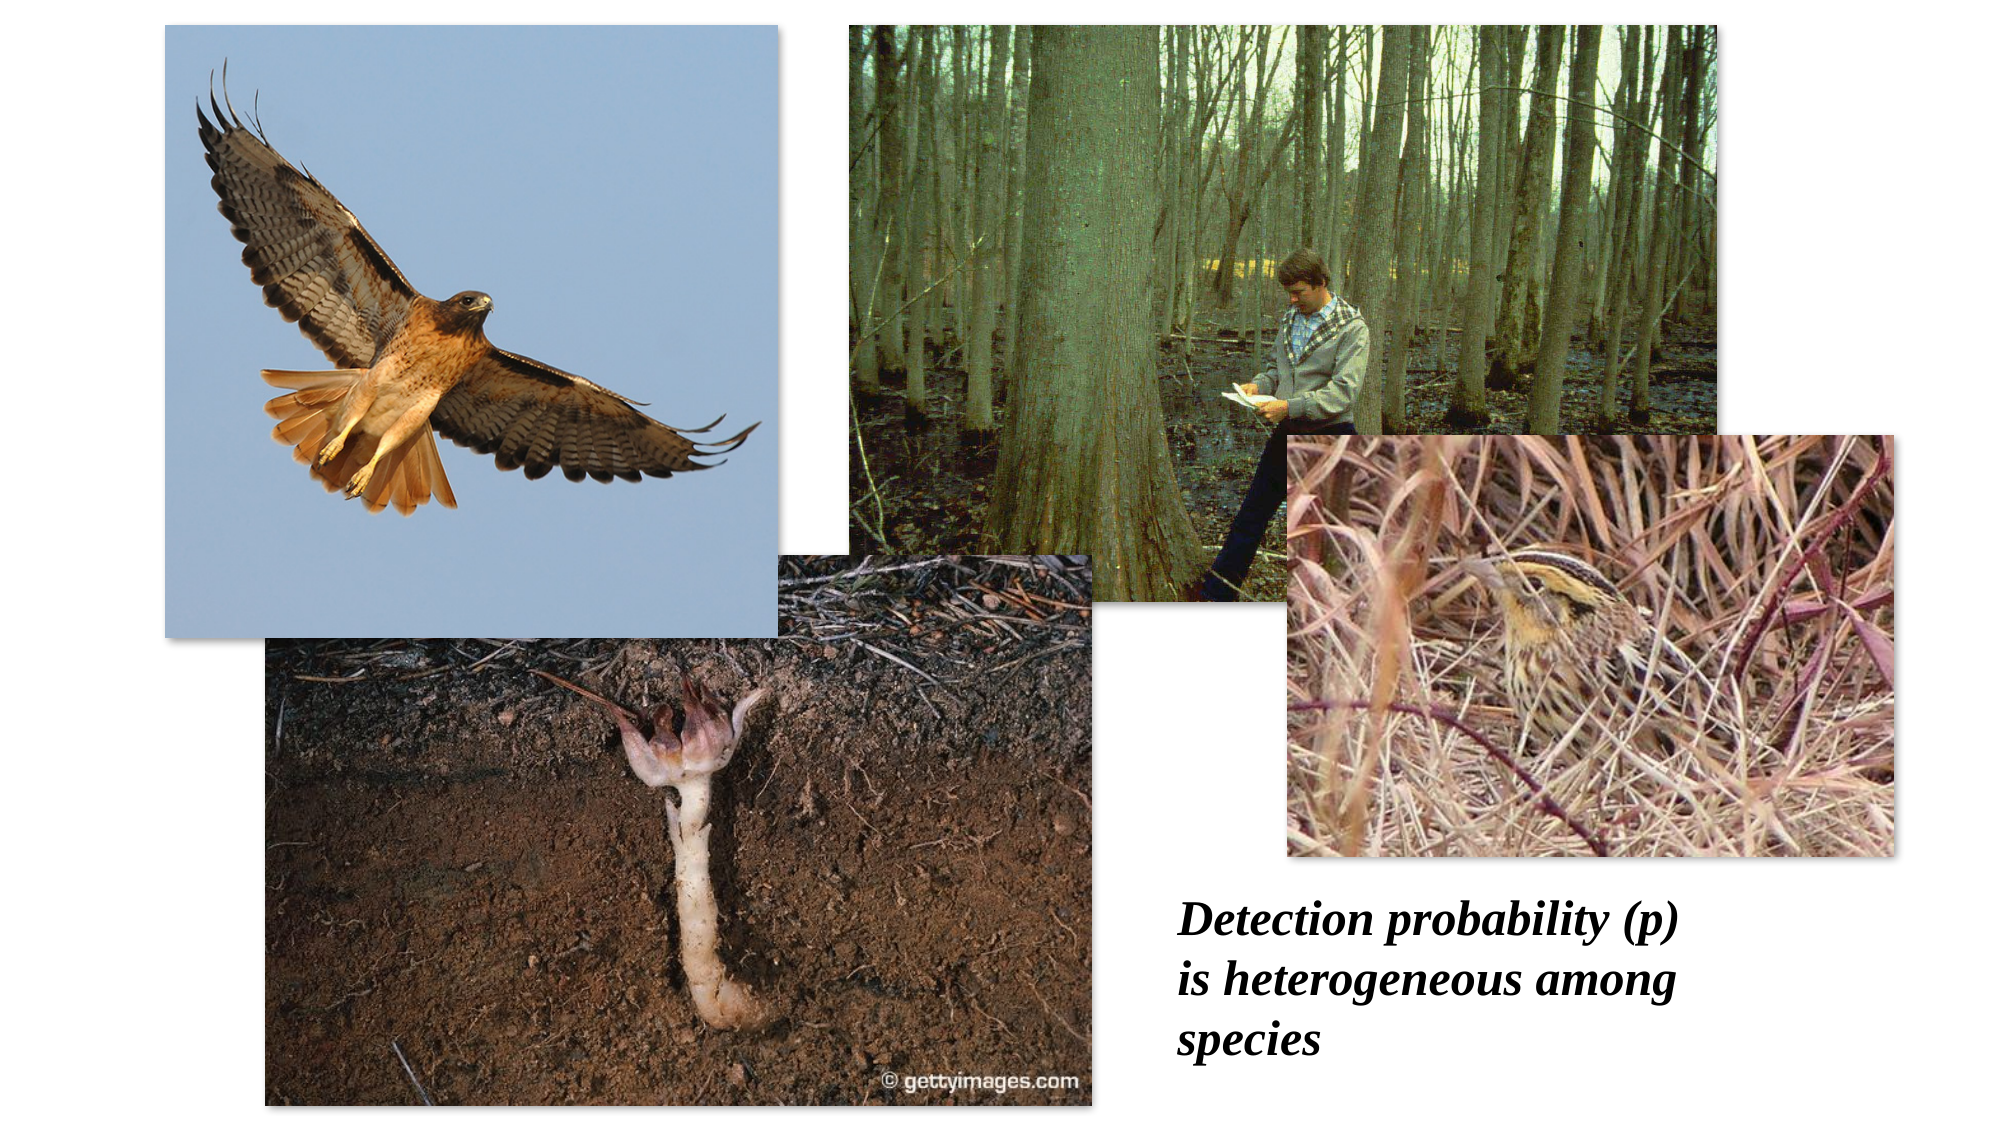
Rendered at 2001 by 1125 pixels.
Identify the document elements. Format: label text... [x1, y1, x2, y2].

text_box Detection probability (p) is heterogeneous among species [1162, 878, 1700, 1073]
picture [165, 25, 1894, 1106]
